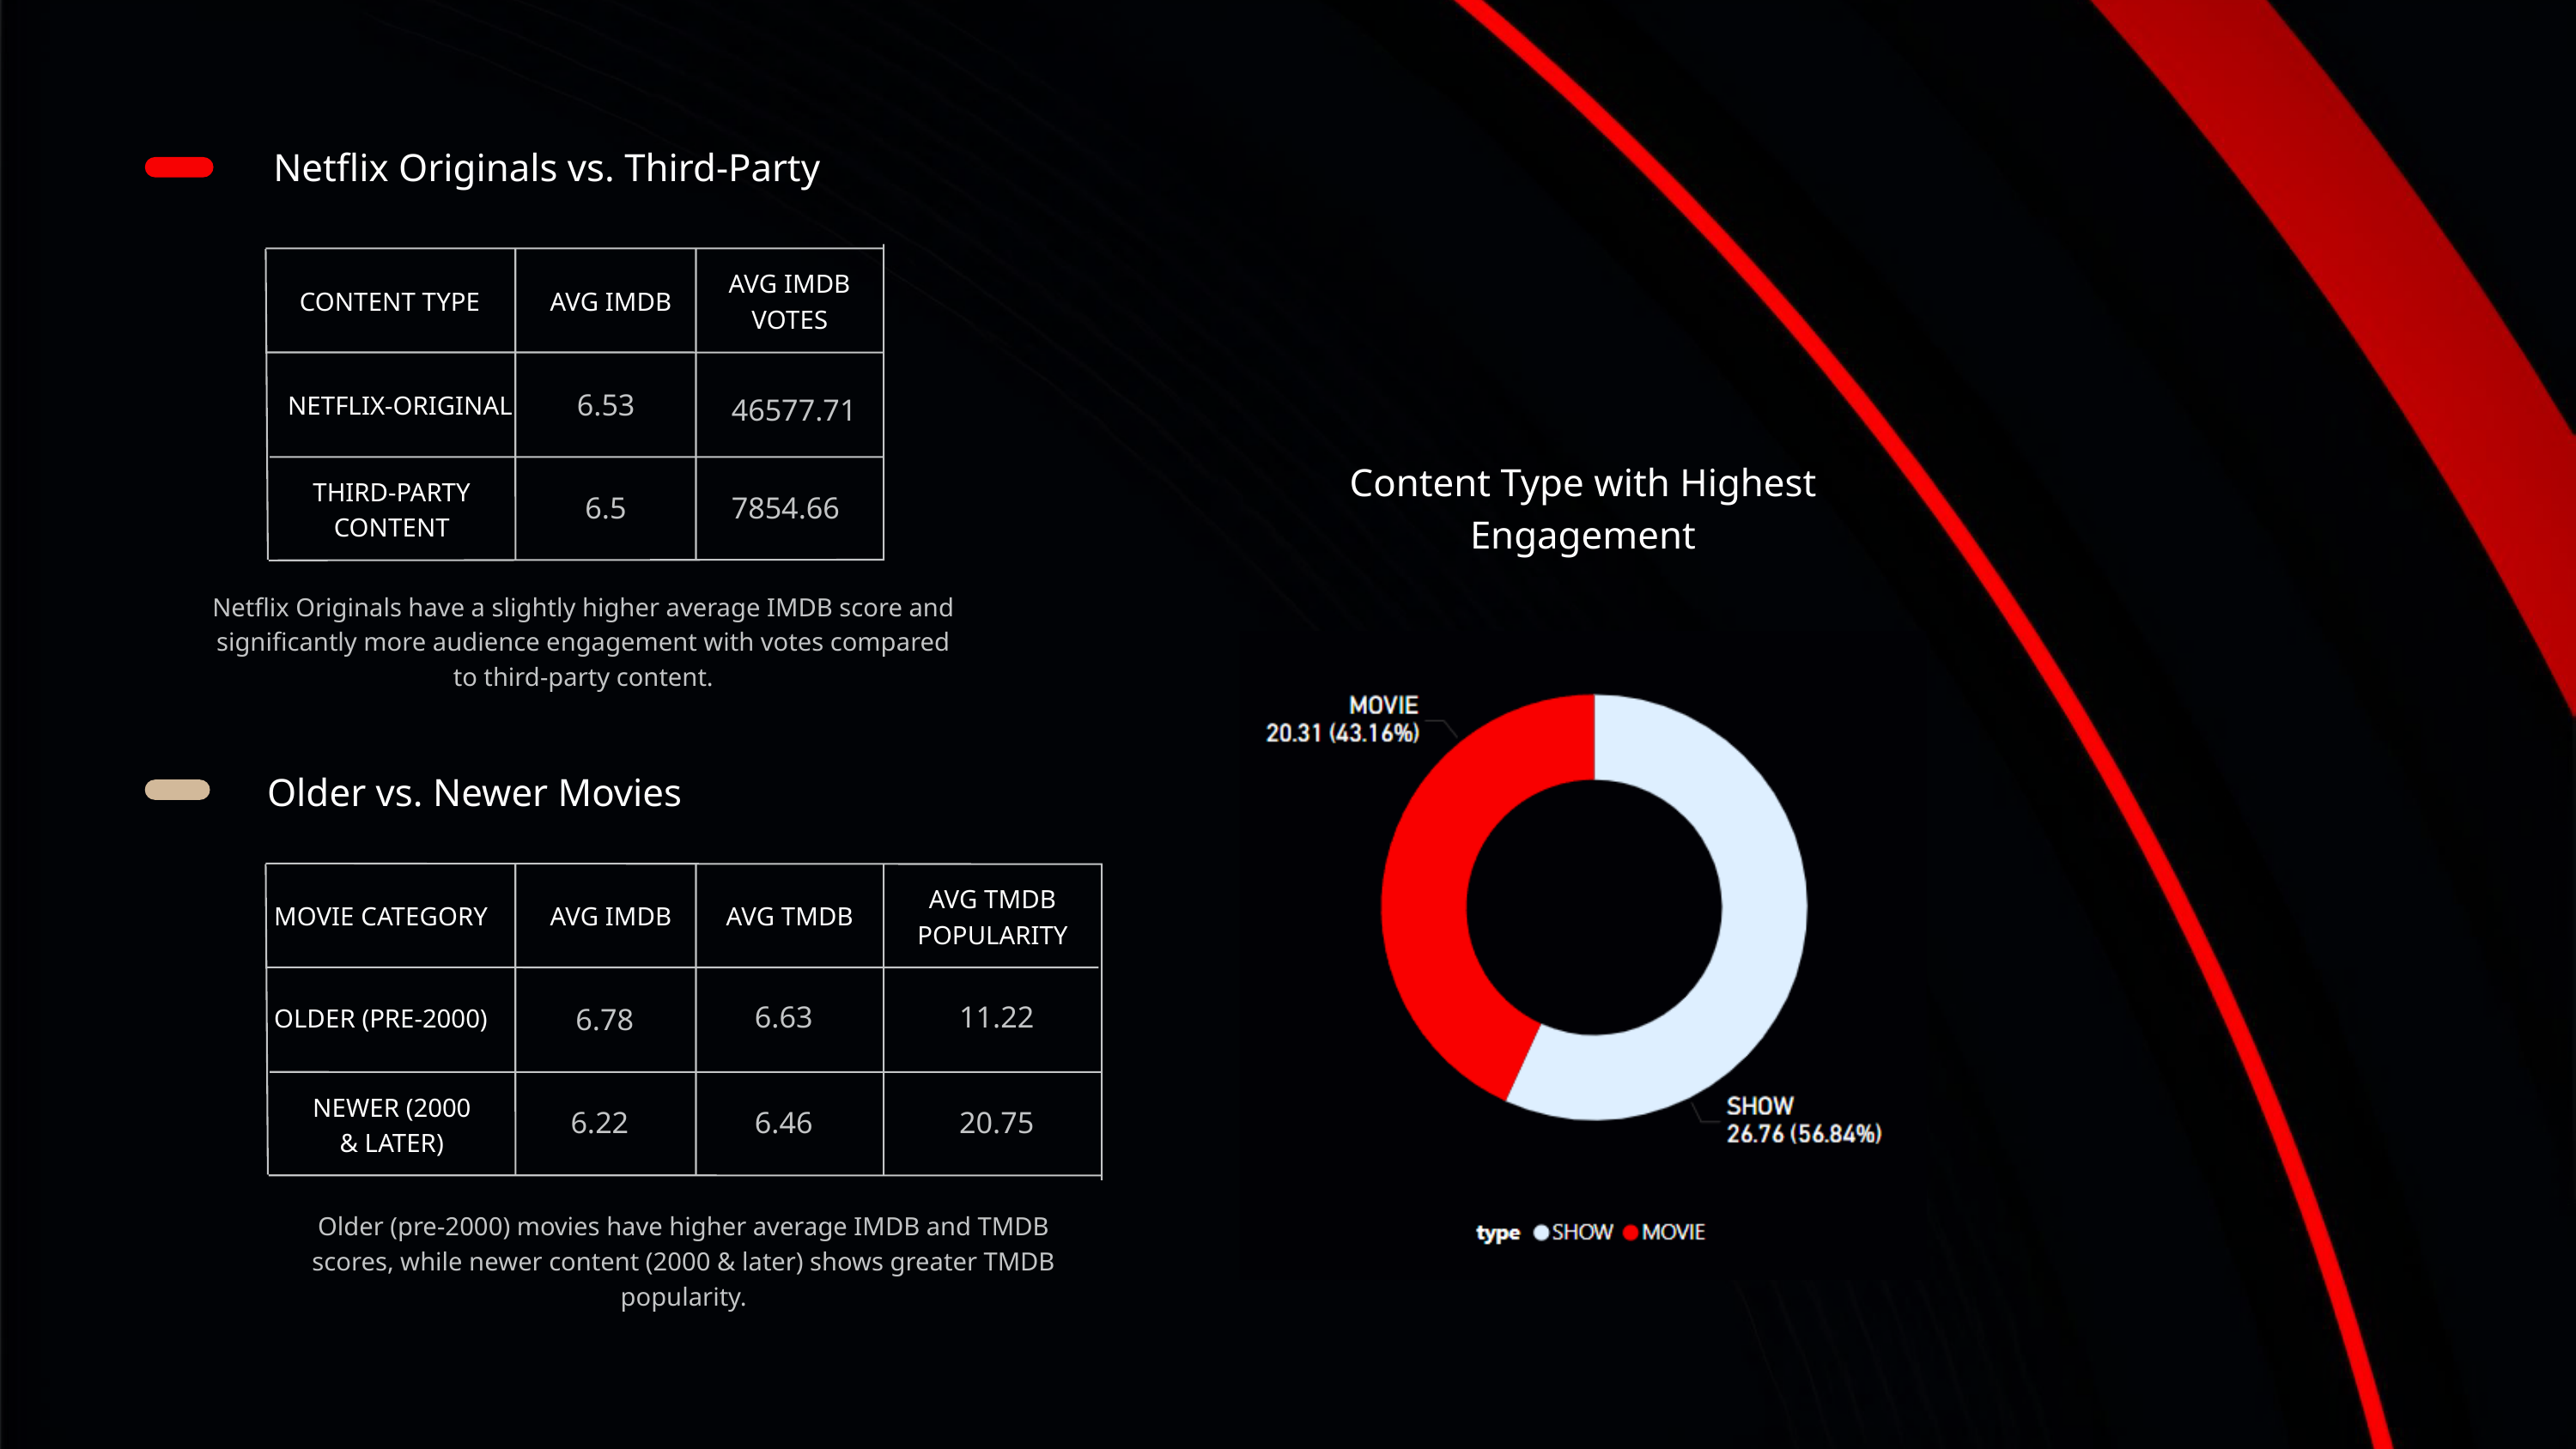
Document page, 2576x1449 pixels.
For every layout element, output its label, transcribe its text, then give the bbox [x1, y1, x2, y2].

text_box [264, 862, 1103, 1181]
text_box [144, 156, 214, 178]
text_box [144, 767, 845, 813]
text_box [1239, 631, 1927, 1280]
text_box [264, 244, 1103, 561]
text_box Older (pre-2000) movies have higher average IMDB and TMDB scores, while newer content (2000 & later) shows greater TMDB popularity. [304, 1205, 1064, 1346]
text_box Netflix Originals vs. Third-Party [273, 136, 880, 190]
text_box Netflix Originals have a slightly higher average IMDB score and significantly more audience engagement with votes compared to third-party content. [204, 586, 963, 727]
text_box [0, 0, 2576, 1449]
text_box Content Type with Highest Engagement [1330, 452, 1837, 609]
